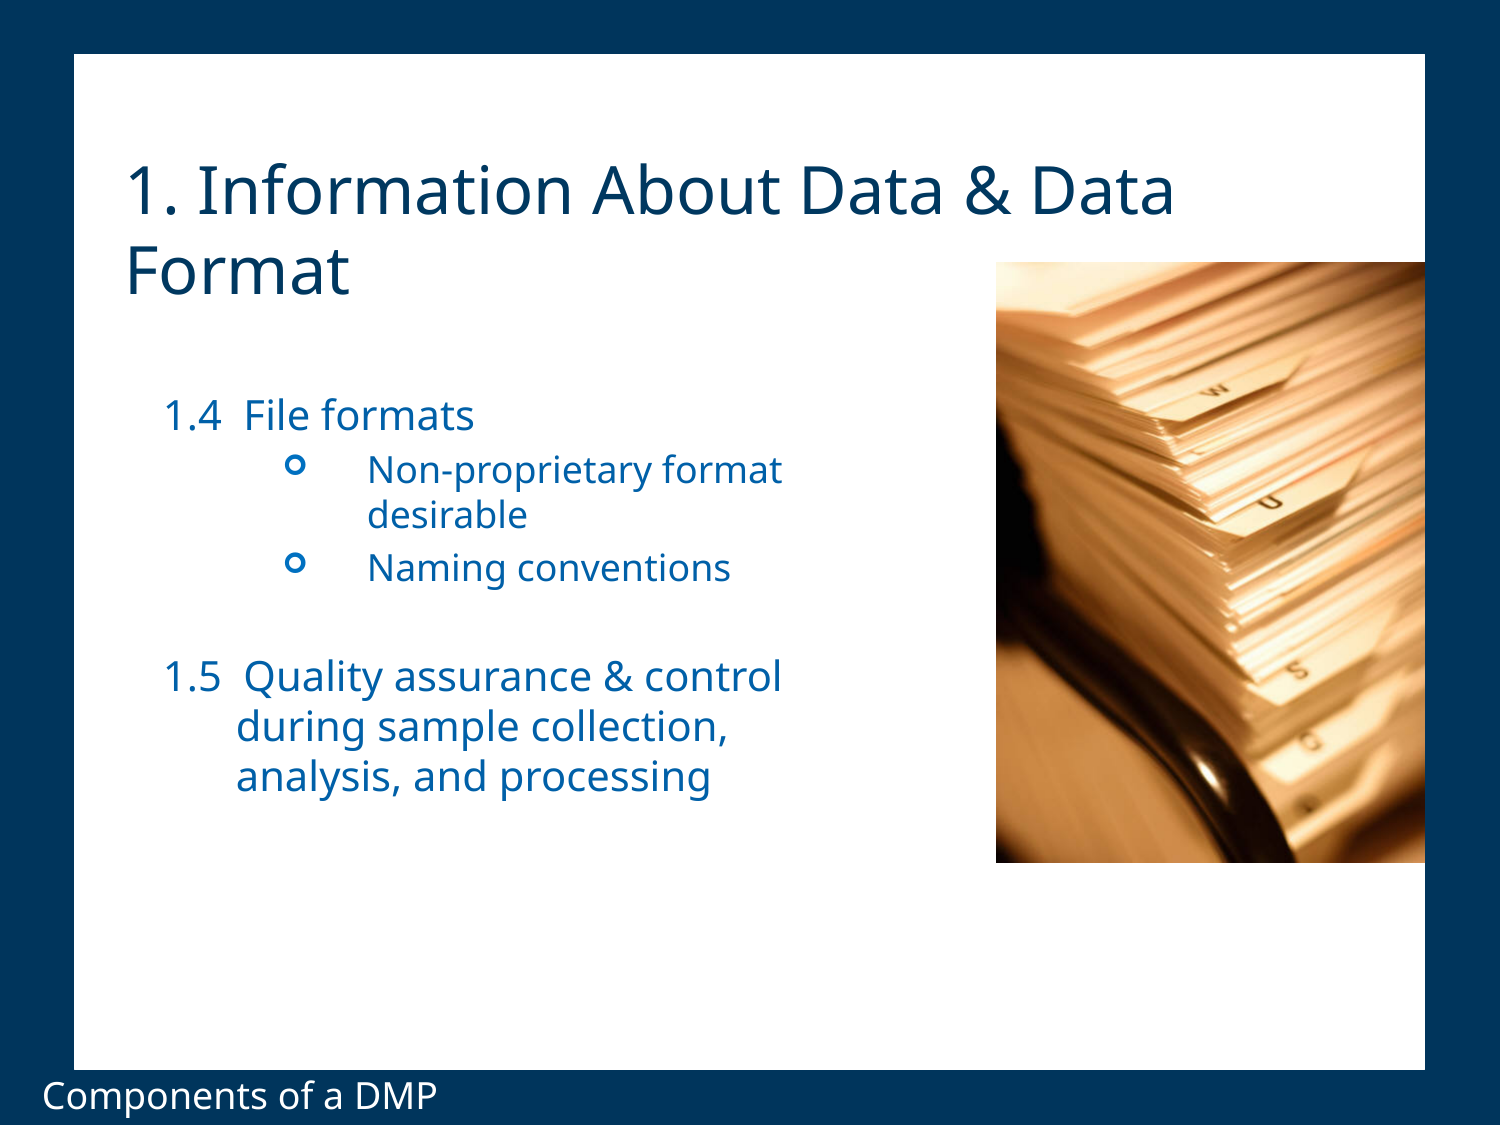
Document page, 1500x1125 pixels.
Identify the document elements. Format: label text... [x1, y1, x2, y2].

title 1. Information About Data & Data Format [109, 134, 1262, 322]
list 1.4 File formats Non-proprietary format desirable Naming conventions 1.5 Quality assurance & control during sample collection, analysis, and processing [136, 381, 845, 957]
text_box Components of a DMP [27, 1064, 655, 1124]
picture [996, 262, 1426, 863]
